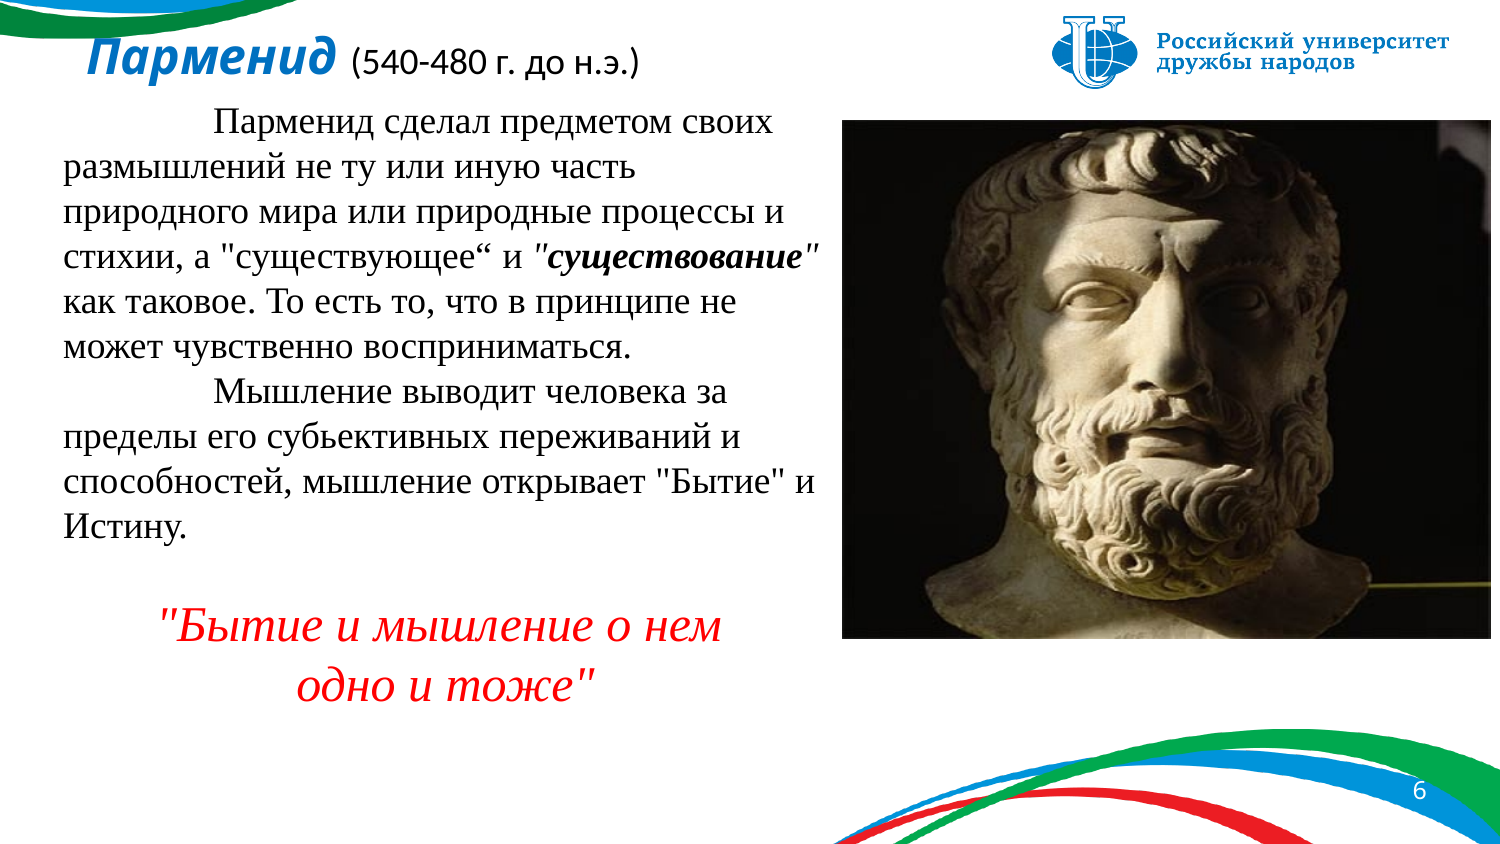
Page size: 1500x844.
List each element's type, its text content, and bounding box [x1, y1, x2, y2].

slide_number 6 [1397, 769, 1440, 815]
picture [0, 0, 1500, 844]
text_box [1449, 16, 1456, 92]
text_box Парменид (540-480 г. до н.э.) [71, 16, 1051, 92]
text_box Парменид сделал предметом своих размышлений не ту или иную часть природного мира или природные процессы и стихии, а "существующее“ и "существование" как таковое. То есть то, что в принципе не может чувственно восприниматься. Мышление выводит человека за пределы его субьективных переживаний и способностей, мышление открывает "Бытие" и Истину. "Бытие и мышление о нем одно и тоже" [48, 89, 843, 844]
